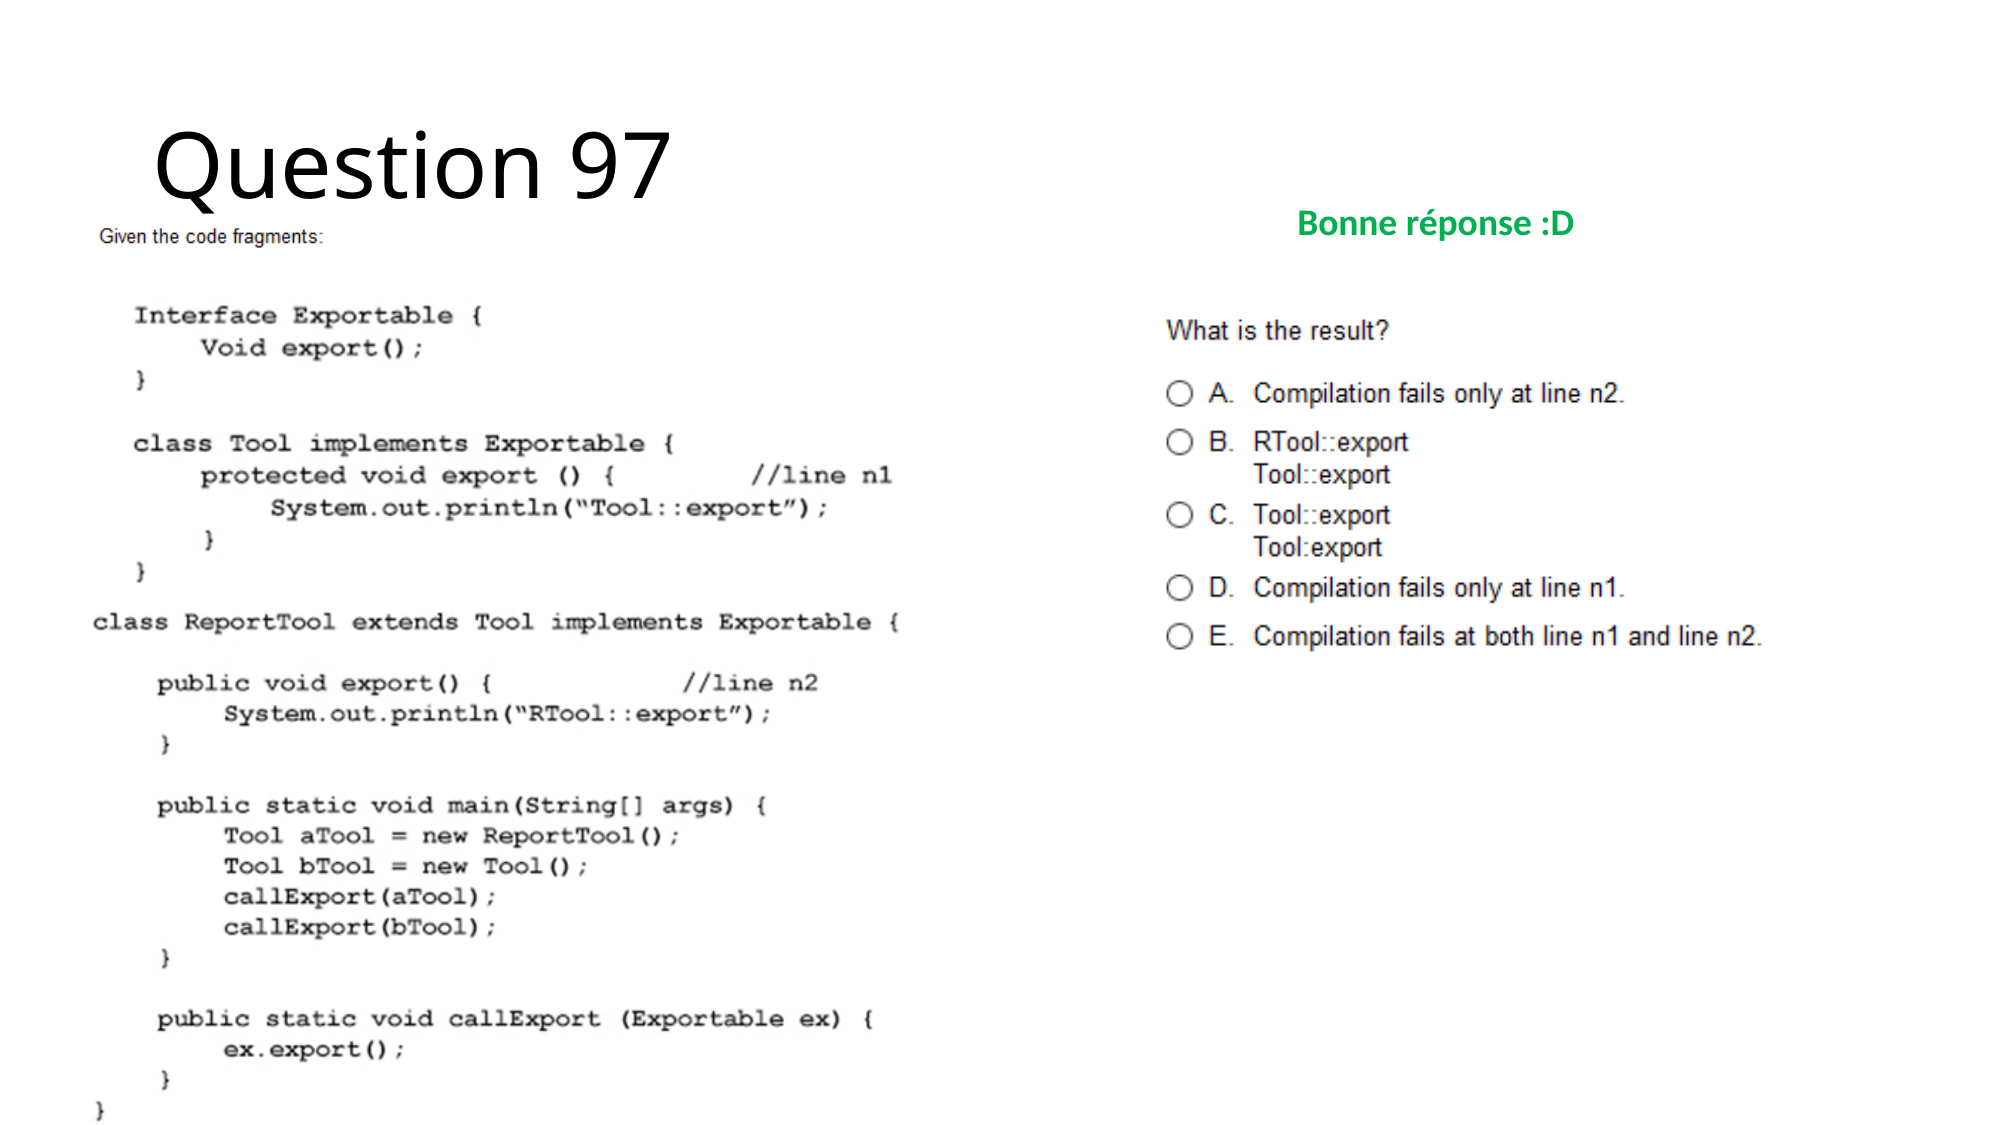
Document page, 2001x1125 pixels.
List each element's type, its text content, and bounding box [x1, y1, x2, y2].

title Question 97 [137, 59, 1863, 278]
picture [92, 221, 899, 586]
picture [1156, 314, 1770, 659]
text_box Bonne réponse :D [1282, 190, 1707, 251]
picture [79, 609, 912, 1125]
